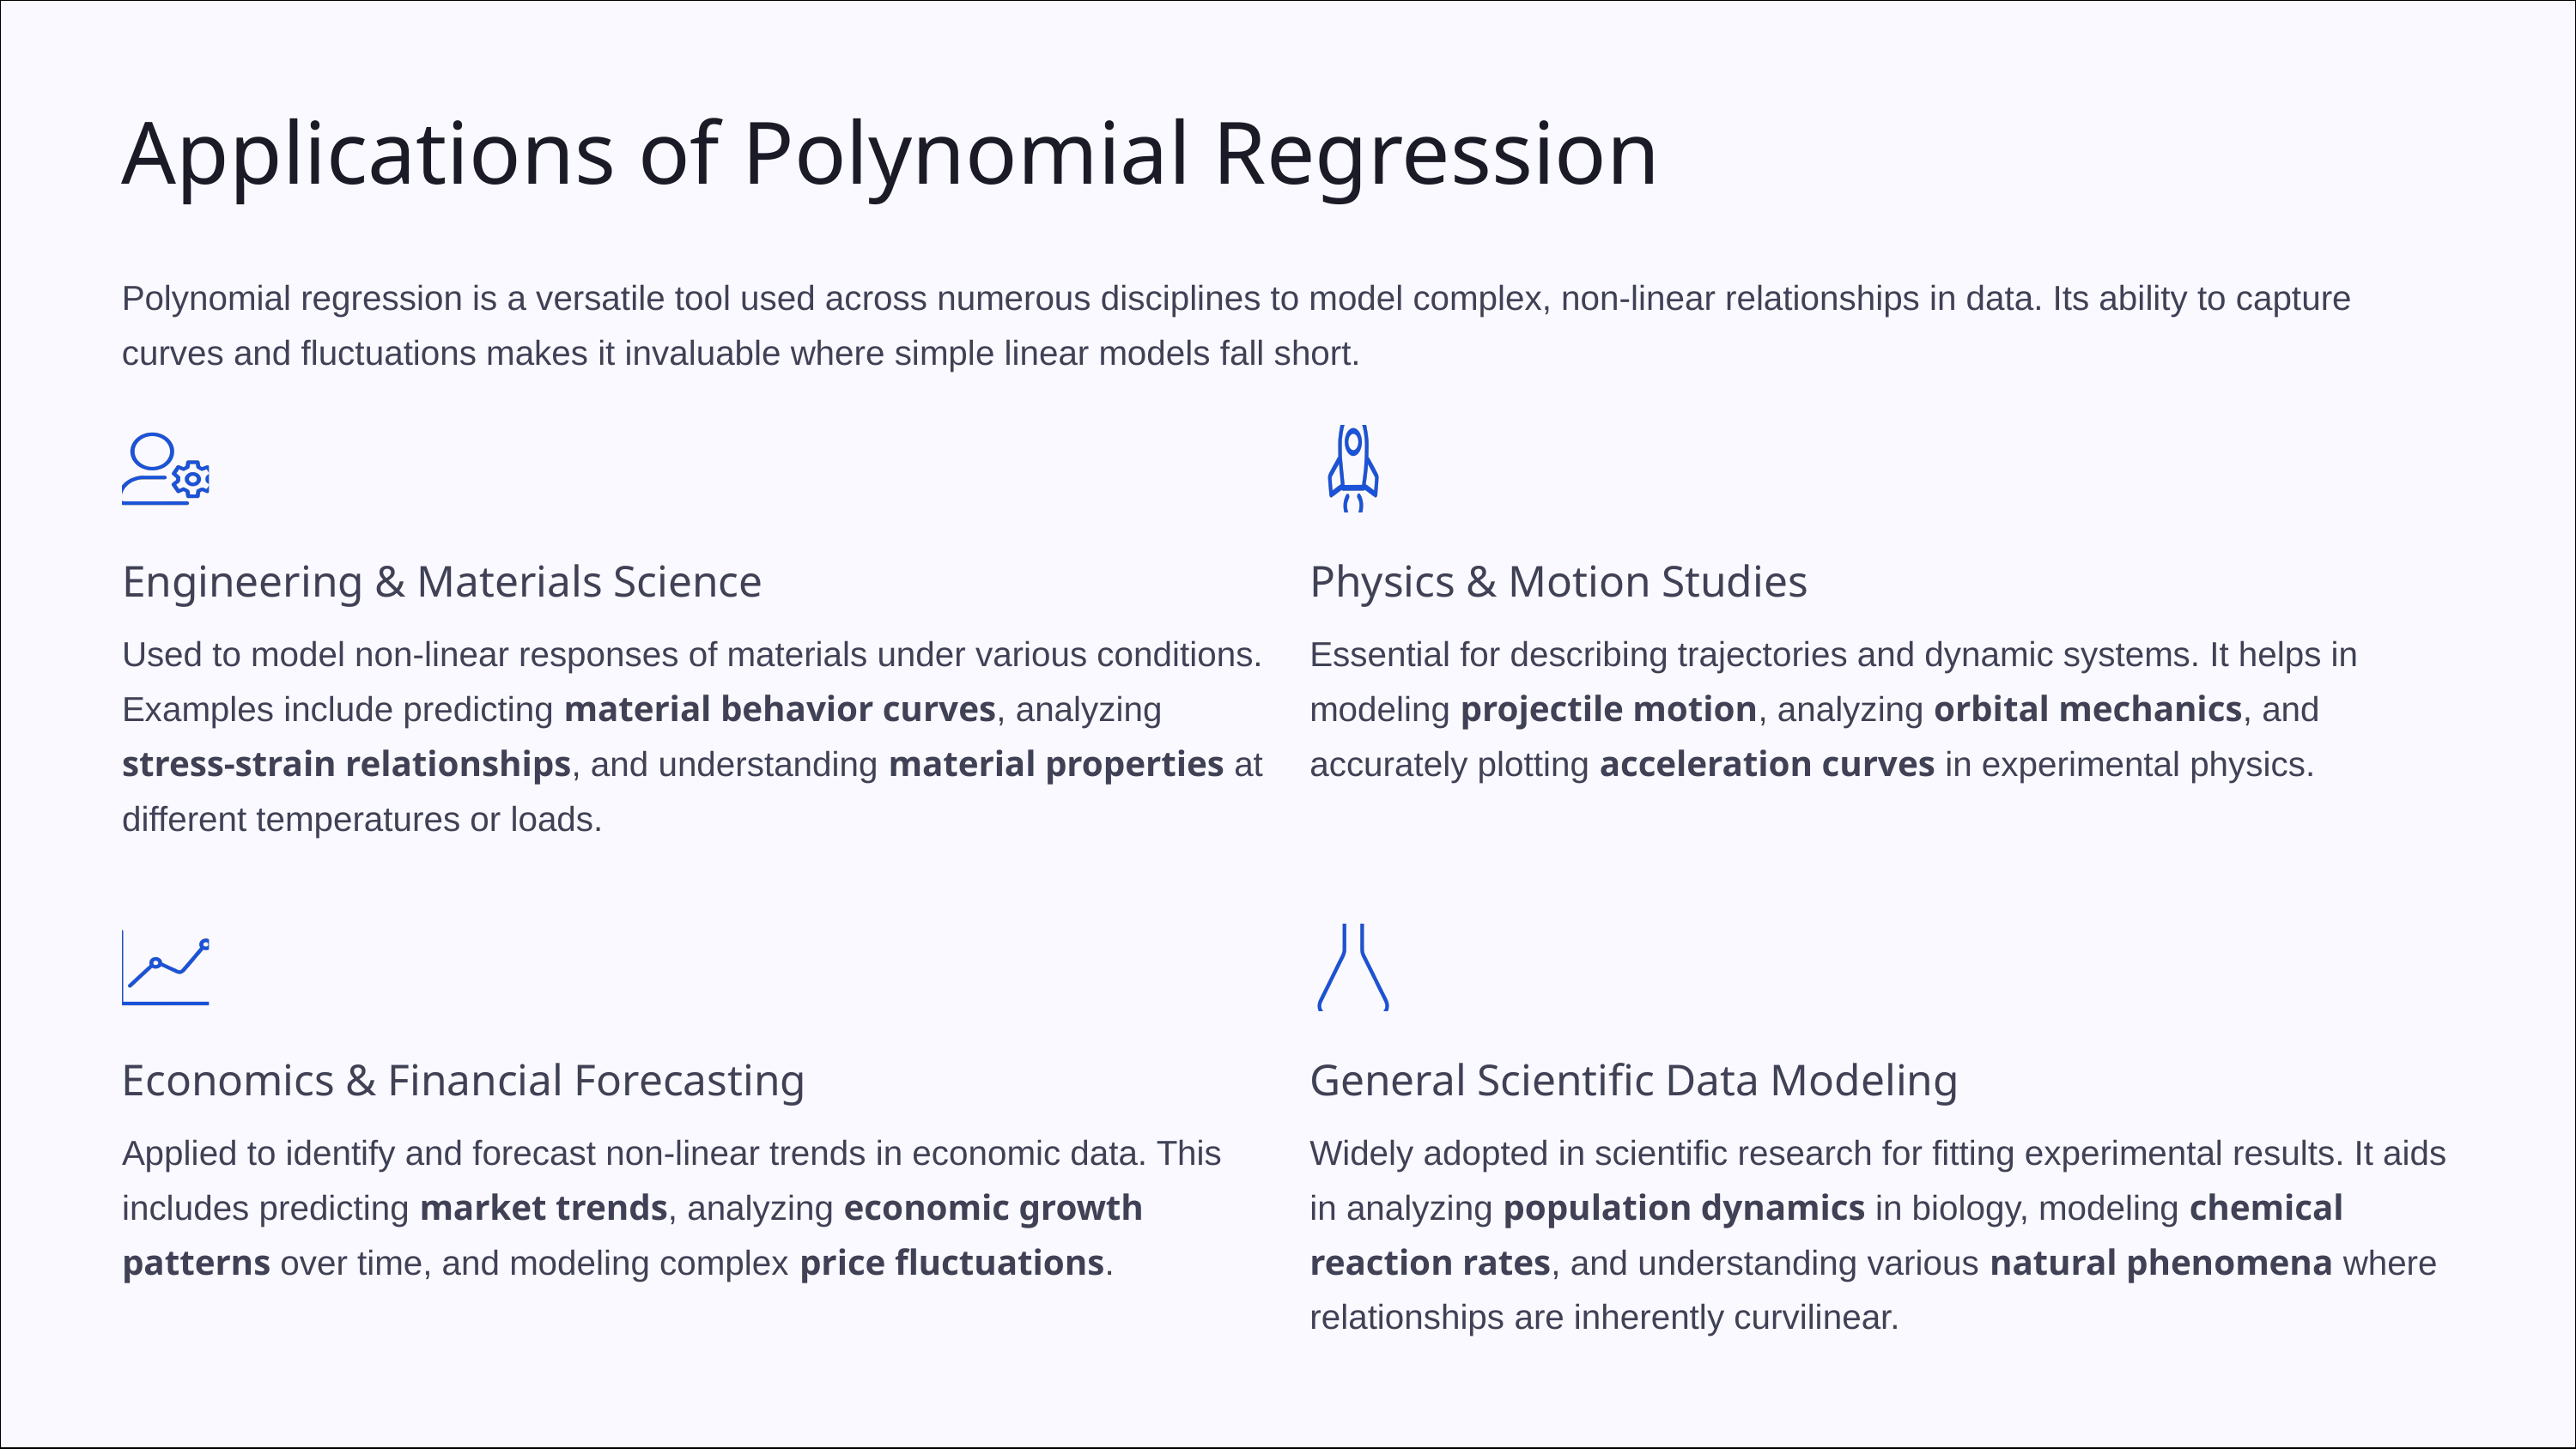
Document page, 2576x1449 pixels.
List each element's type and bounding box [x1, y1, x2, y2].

text_box [0, 0, 2576, 1449]
